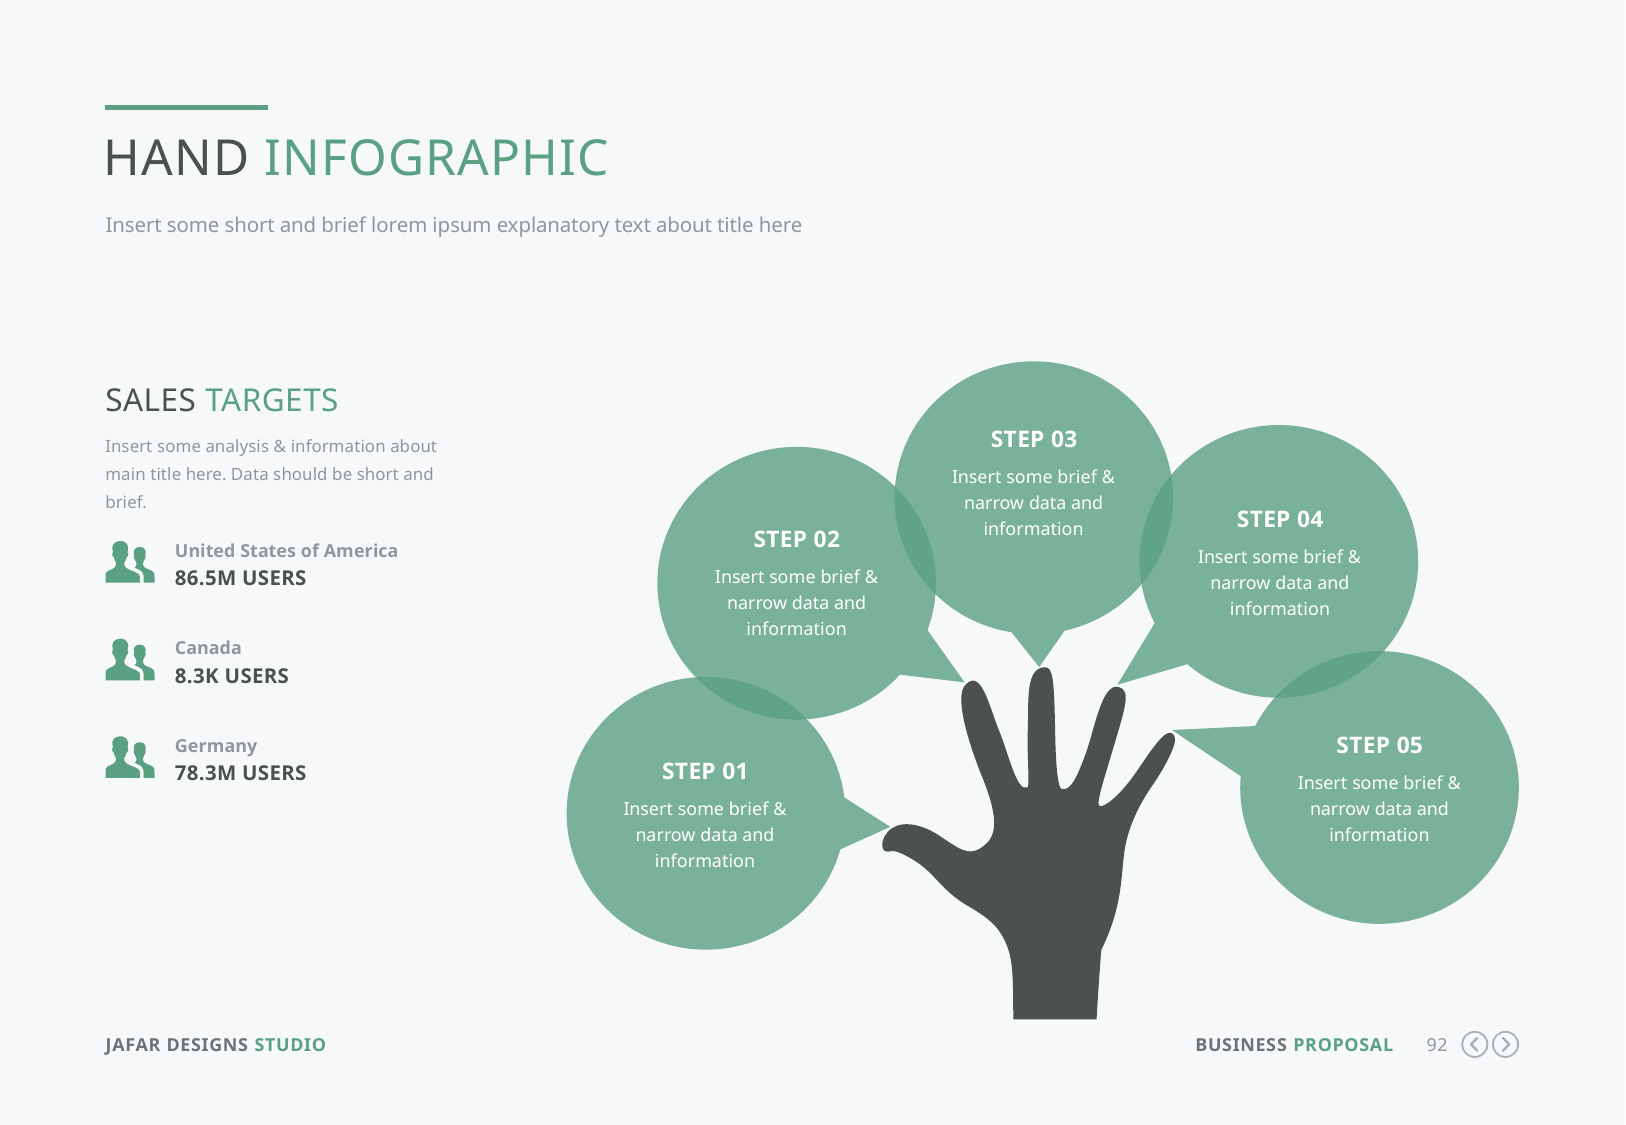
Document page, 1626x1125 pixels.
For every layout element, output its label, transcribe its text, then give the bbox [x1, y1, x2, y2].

text_box [133, 546, 155, 583]
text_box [1188, 504, 1372, 621]
list Insert some short and brief lorem ipsum explanatory text about title here [105, 209, 1519, 241]
text_box [133, 644, 155, 681]
text_box [1115, 423, 1420, 699]
text_box [881, 666, 1177, 1021]
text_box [174, 734, 461, 785]
list Hand Infographic [103, 125, 1518, 188]
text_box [105, 379, 461, 485]
text_box [656, 445, 966, 721]
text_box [613, 756, 797, 872]
text_box [105, 736, 140, 778]
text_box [942, 424, 1126, 540]
text_box [105, 541, 140, 583]
text_box [133, 742, 155, 778]
text_box [565, 676, 892, 951]
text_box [174, 539, 461, 590]
text_box [1168, 650, 1520, 925]
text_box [174, 637, 461, 688]
text_box [893, 360, 1172, 667]
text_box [1288, 730, 1471, 847]
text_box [705, 524, 889, 641]
text_box [105, 638, 140, 681]
